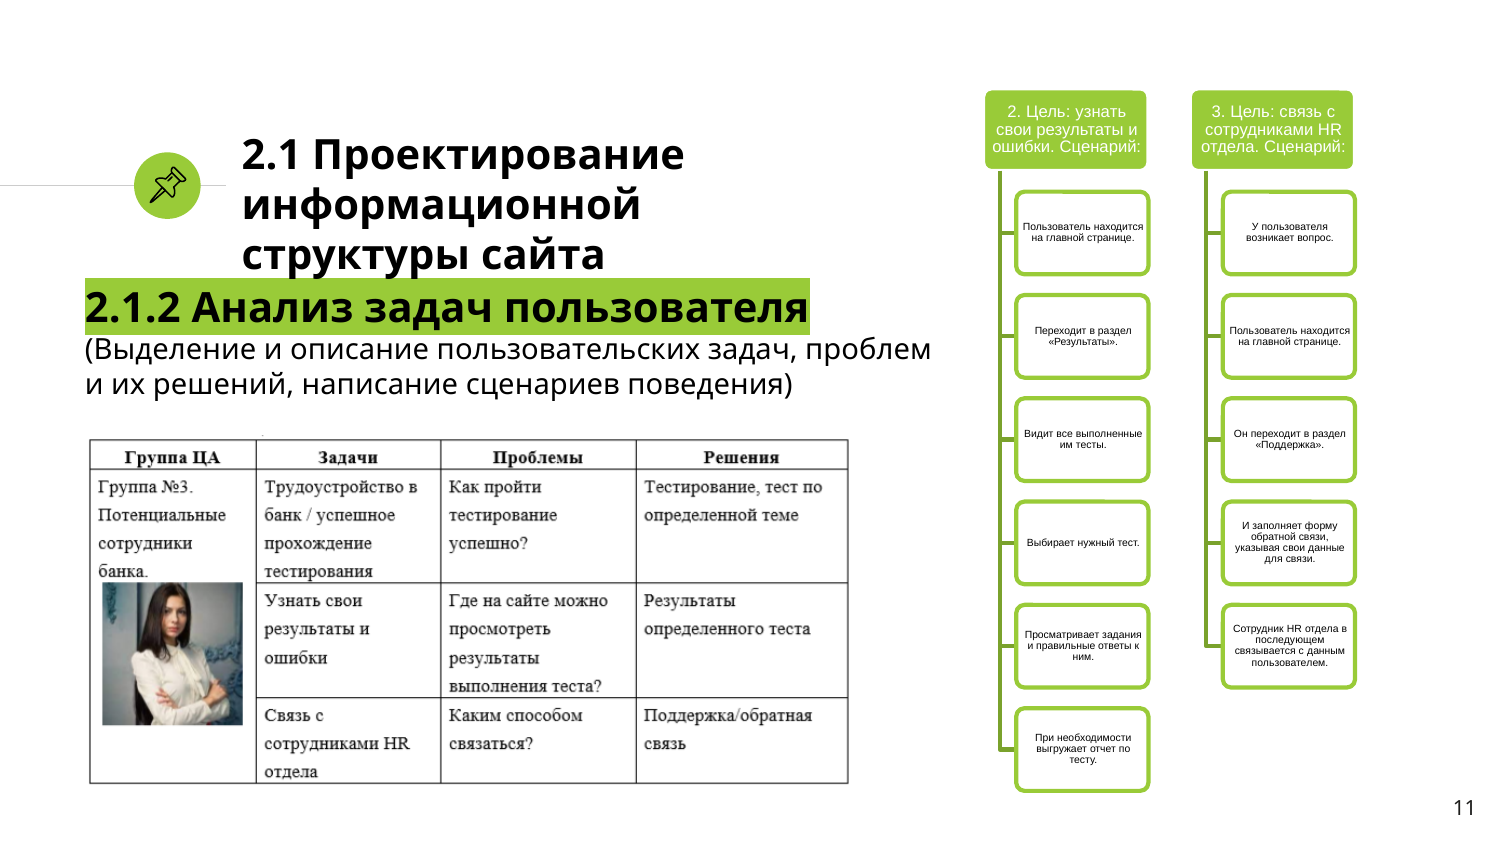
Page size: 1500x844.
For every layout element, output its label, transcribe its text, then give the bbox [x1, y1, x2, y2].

slide_number 11 [1401, 799, 1492, 844]
list 2.1.2 Анализ задач пользователя (Выделение и описание пользовательских задач, проблем и их решений, написание сценариев поведения) [69, 265, 663, 796]
title 2.1 Проектирование информационной структуры сайта [226, 167, 663, 239]
picture [83, 435, 854, 787]
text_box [150, 166, 186, 203]
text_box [668, 88, 1500, 792]
